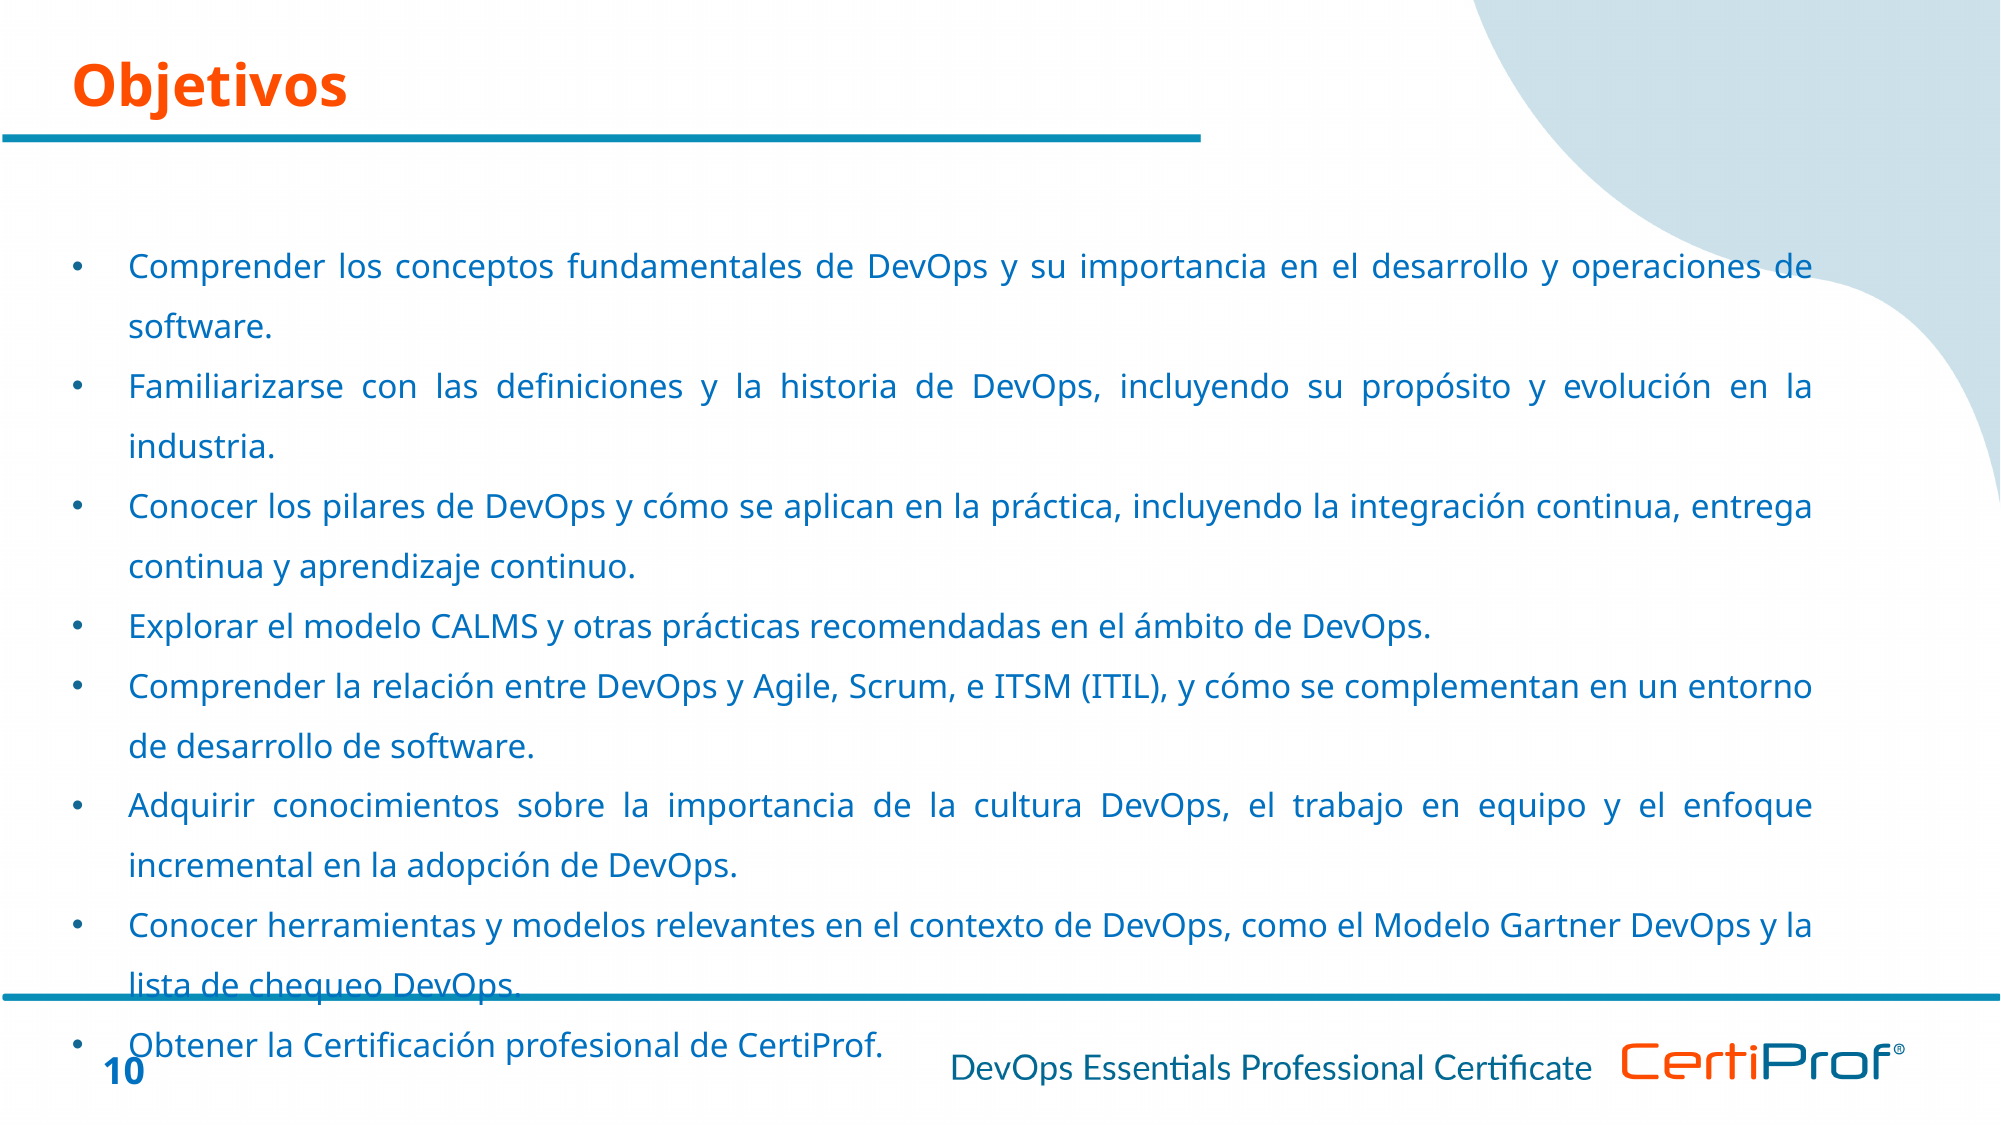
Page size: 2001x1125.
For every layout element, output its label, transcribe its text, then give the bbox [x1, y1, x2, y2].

text_box Objetivos [56, 40, 986, 127]
picture [0, 0, 2001, 1125]
text_box Comprender los conceptos fundamentales de DevOps y su importancia en el desarrollo y operaciones de software. Familiarizarse con las definiciones y la historia de DevOps, incluyendo su propósito y evolución en la industria. Conocer los pilares de DevOps y cómo se aplican en la práctica, incluyendo la integración continua, entrega continua y aprendizaje continuo. Explorar el modelo CALMS y otras prácticas recomendadas en el ámbito de DevOps. Comprender la relación entre DevOps y Agile, Scrum, e ITSM (ITIL), y cómo se complementan en un entorno de desarrollo de software. Adquirir conocimientos sobre la importancia de la cultura DevOps, el trabajo en equipo y el enfoque incremental en la adopción de DevOps. Conocer herramientas y modelos relevantes en el contexto de DevOps, como el Modelo Gartner DevOps y la lista de chequeo DevOps. Obtener la Certificación profesional de CertiProf. [56, 218, 1832, 974]
